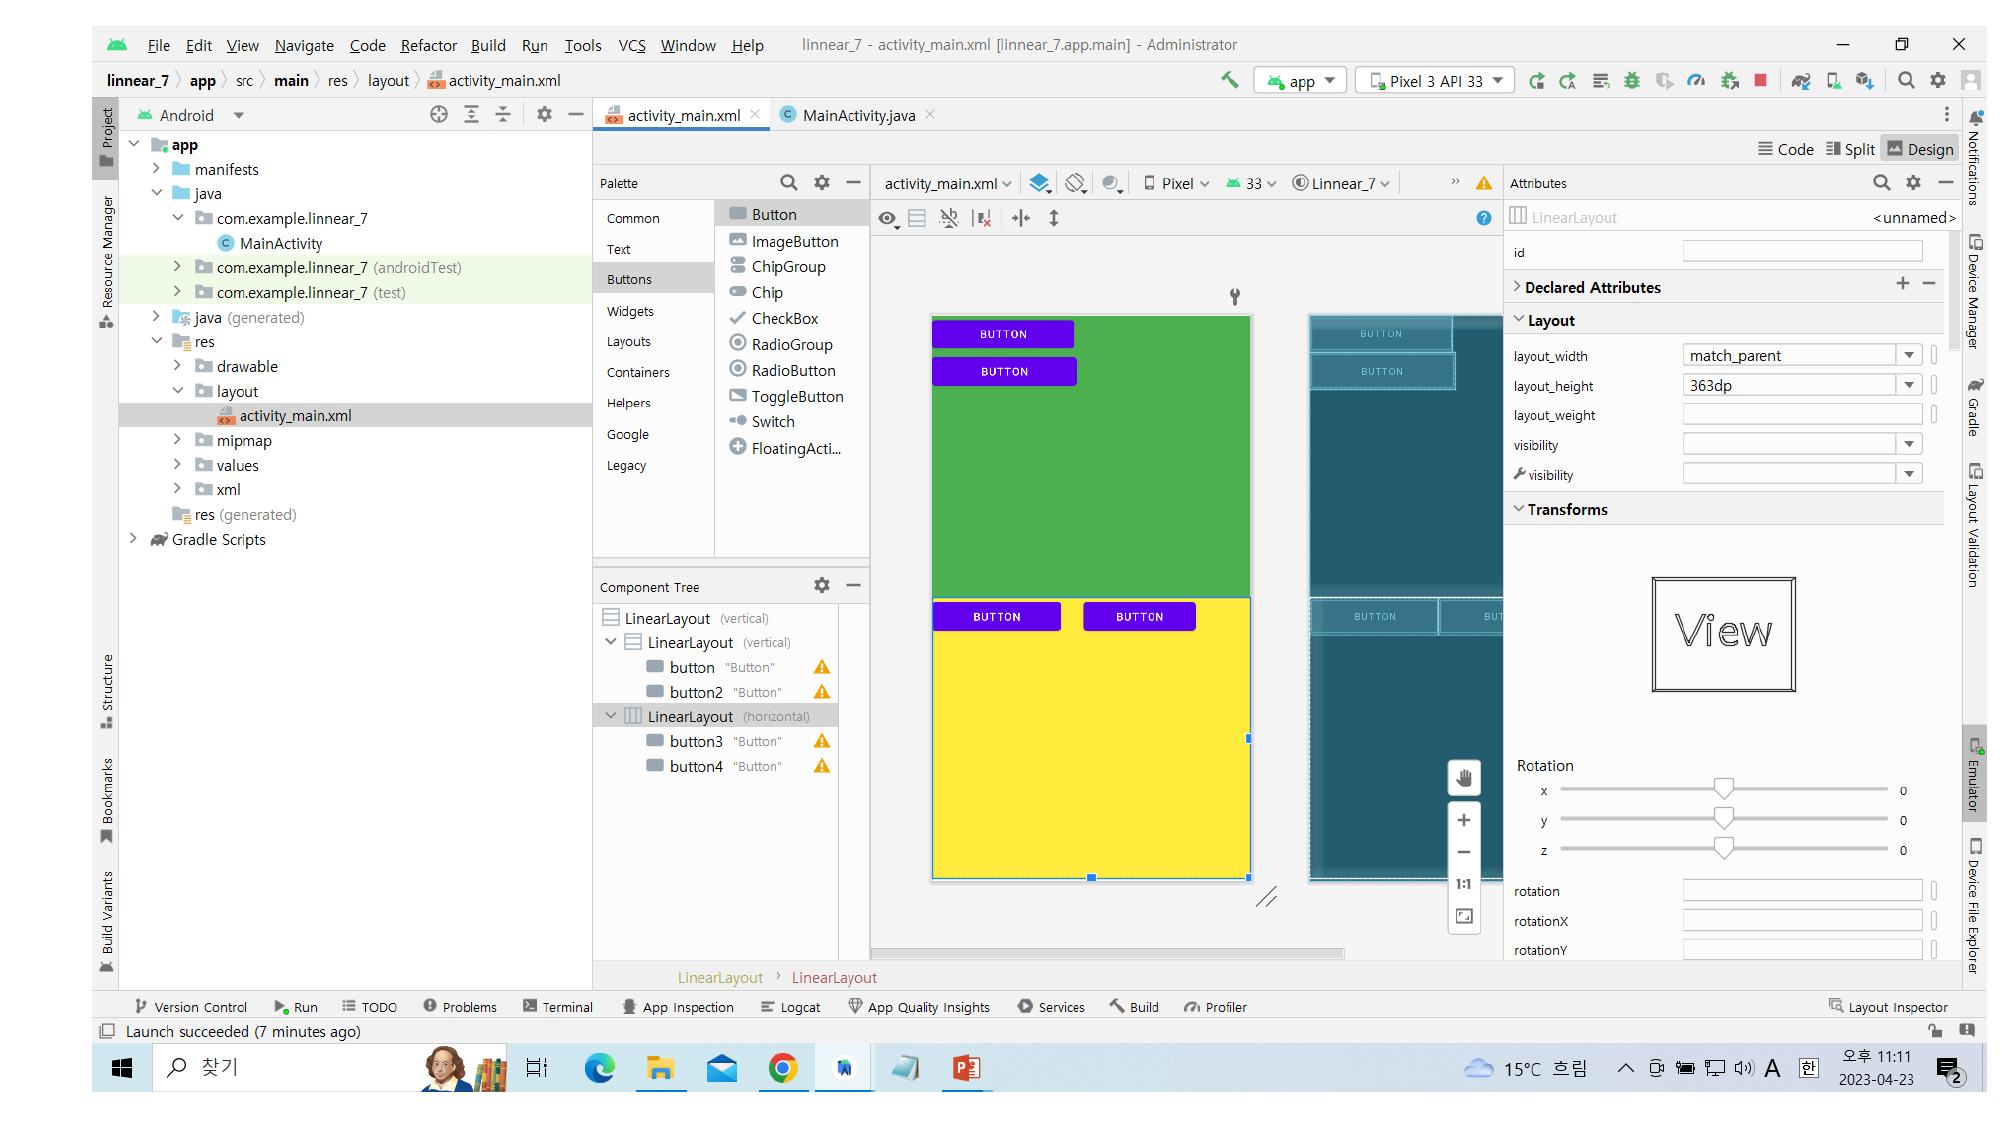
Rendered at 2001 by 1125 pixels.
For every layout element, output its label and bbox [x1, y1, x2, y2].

picture [92, 26, 1987, 1092]
